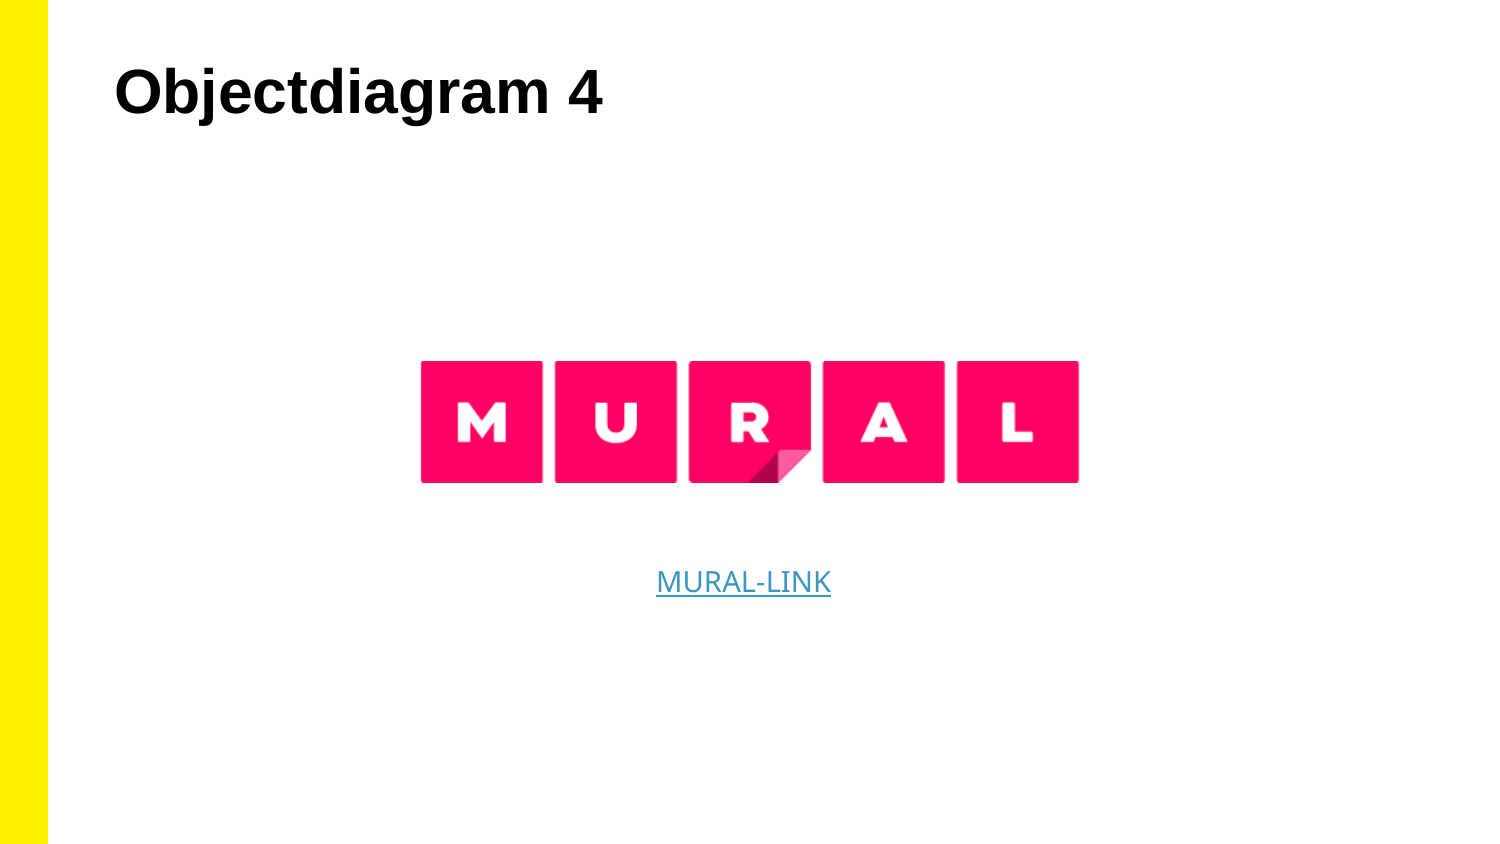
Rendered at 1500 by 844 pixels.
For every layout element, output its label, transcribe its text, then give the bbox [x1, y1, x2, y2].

text_box MURAL-LINK [640, 548, 870, 619]
text_box Objectdiagram 4 [103, 44, 1397, 167]
picture [419, 361, 1081, 483]
